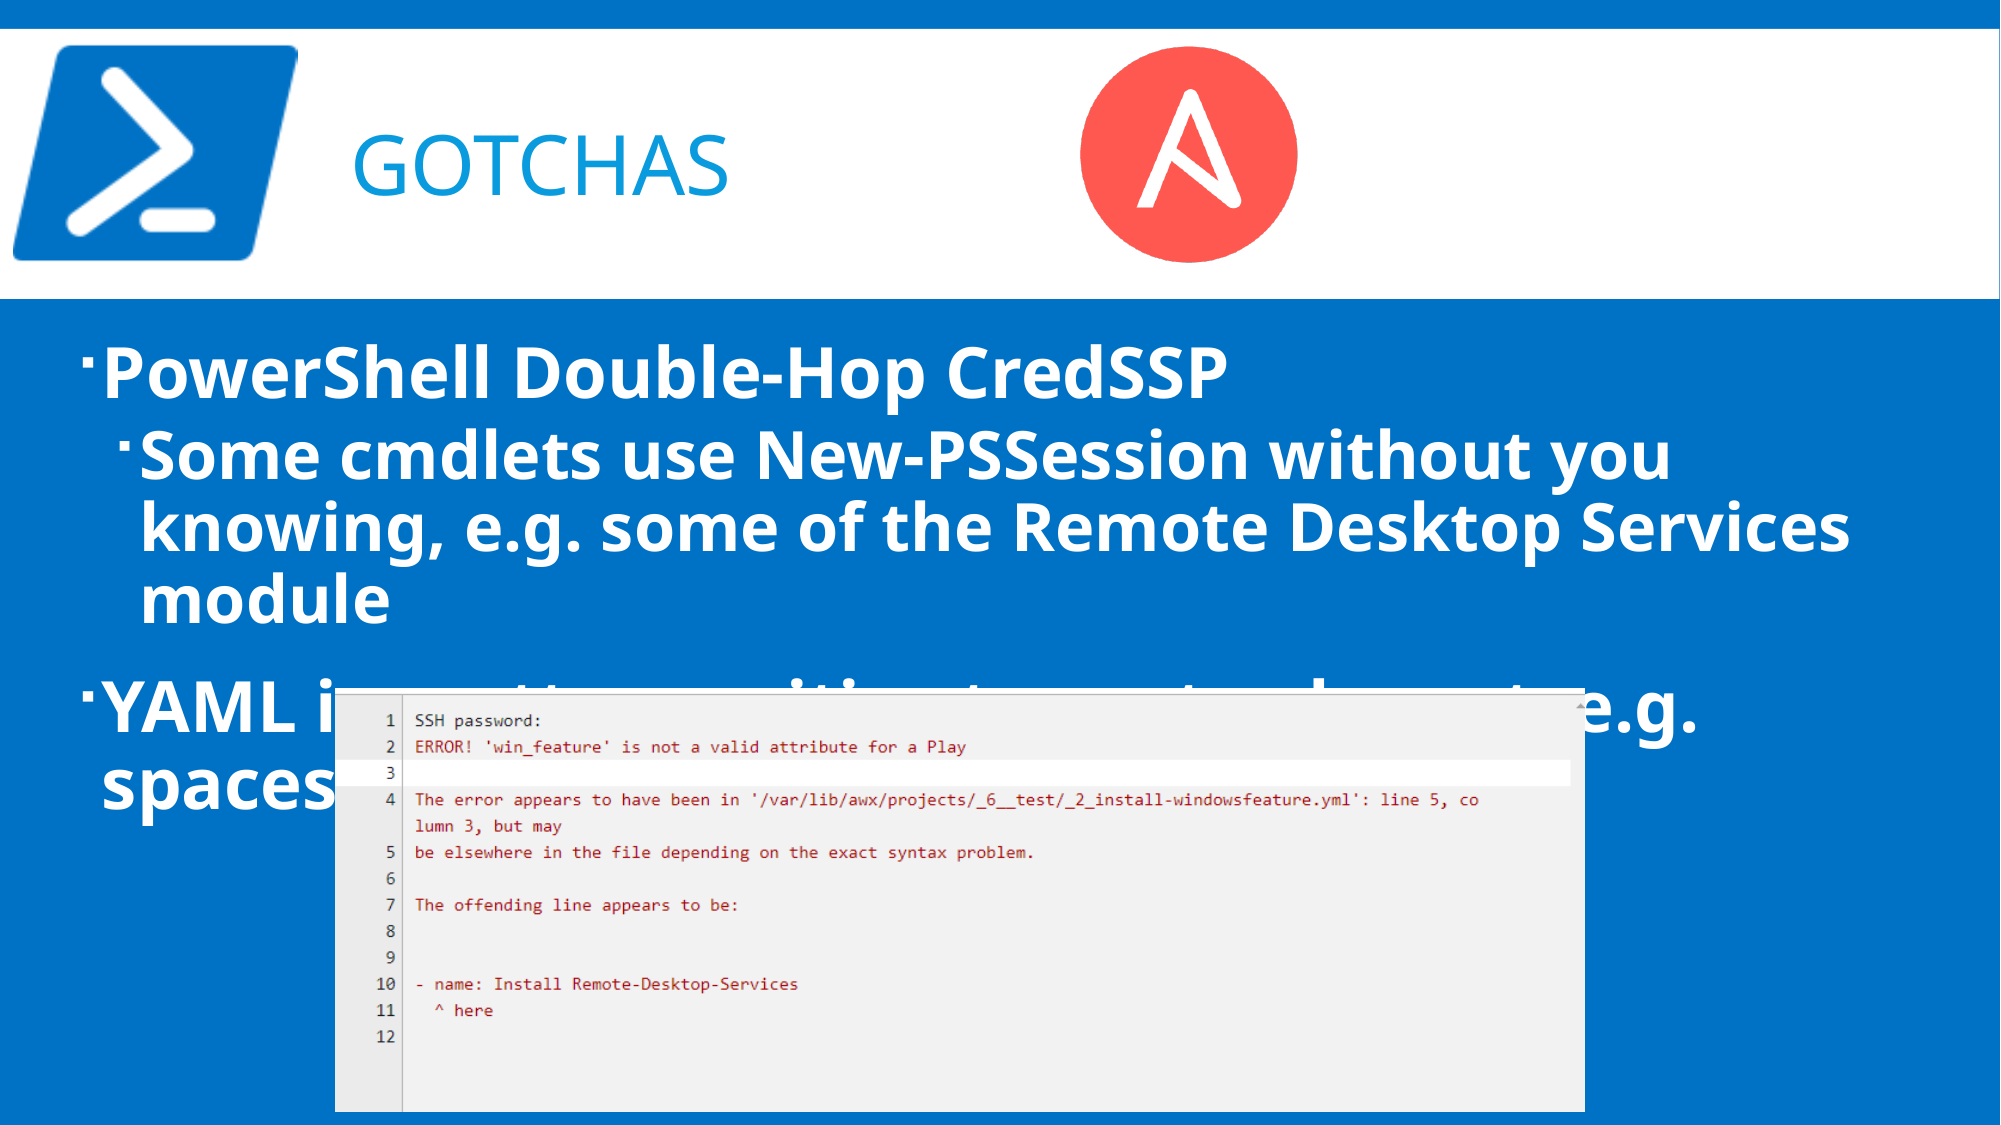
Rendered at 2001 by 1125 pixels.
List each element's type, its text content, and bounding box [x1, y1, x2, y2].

list PowerShell Double-Hop CredSSP Some cmdlets use New-PSSession without you knowing, e.g. some of the Remote Desktop Services module YAML is pretty sensitive to syntax layout, e.g. spaces [56, 329, 1960, 1094]
picture [1065, 31, 1314, 280]
picture [334, 687, 1585, 1112]
title Gotchas [335, 46, 1803, 295]
picture [13, 9, 298, 295]
